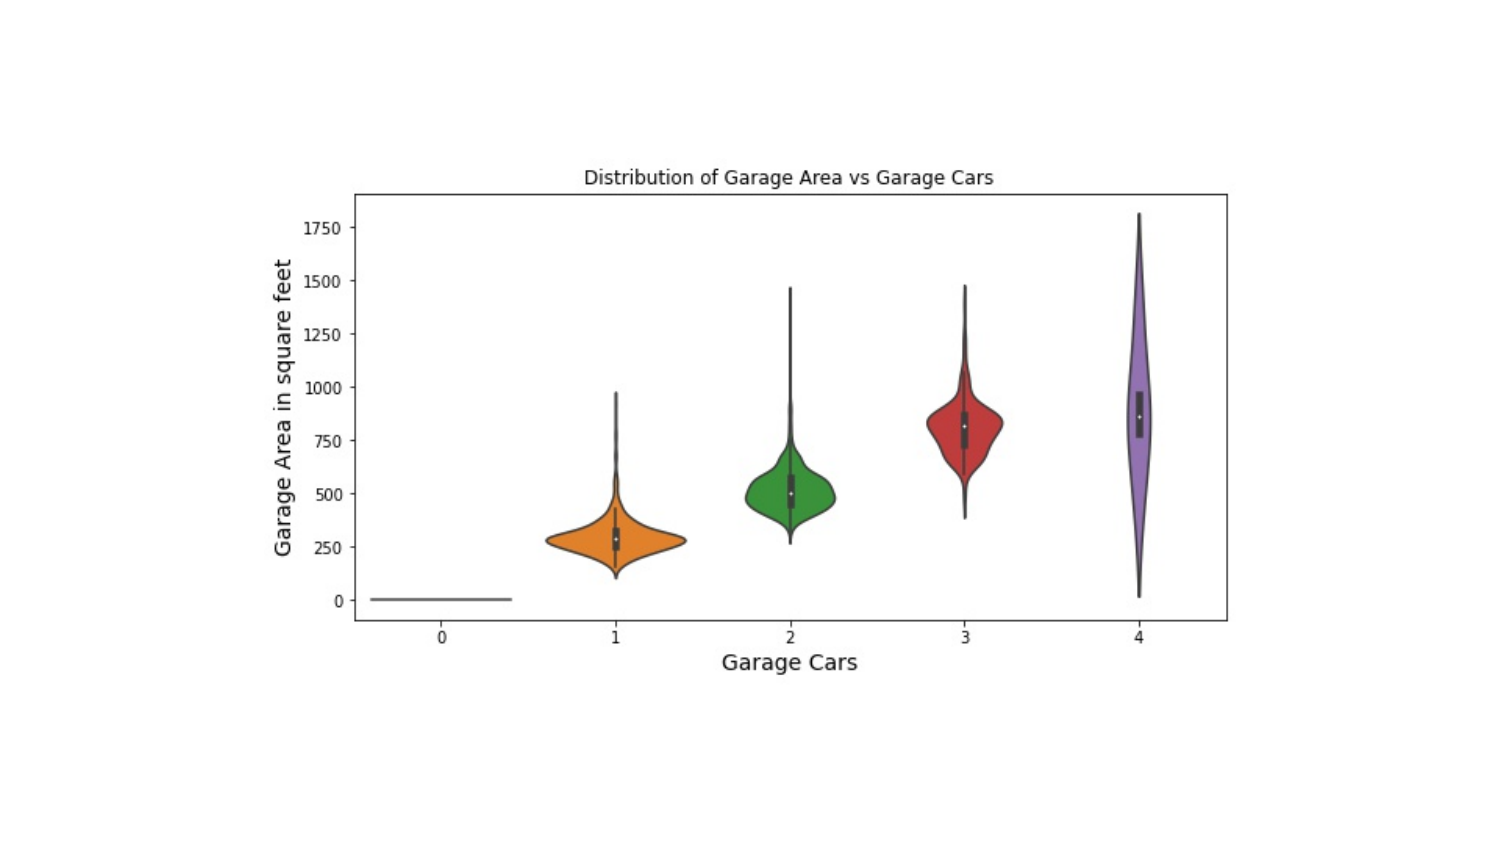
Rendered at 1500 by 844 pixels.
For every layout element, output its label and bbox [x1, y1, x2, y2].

picture [263, 158, 1237, 686]
